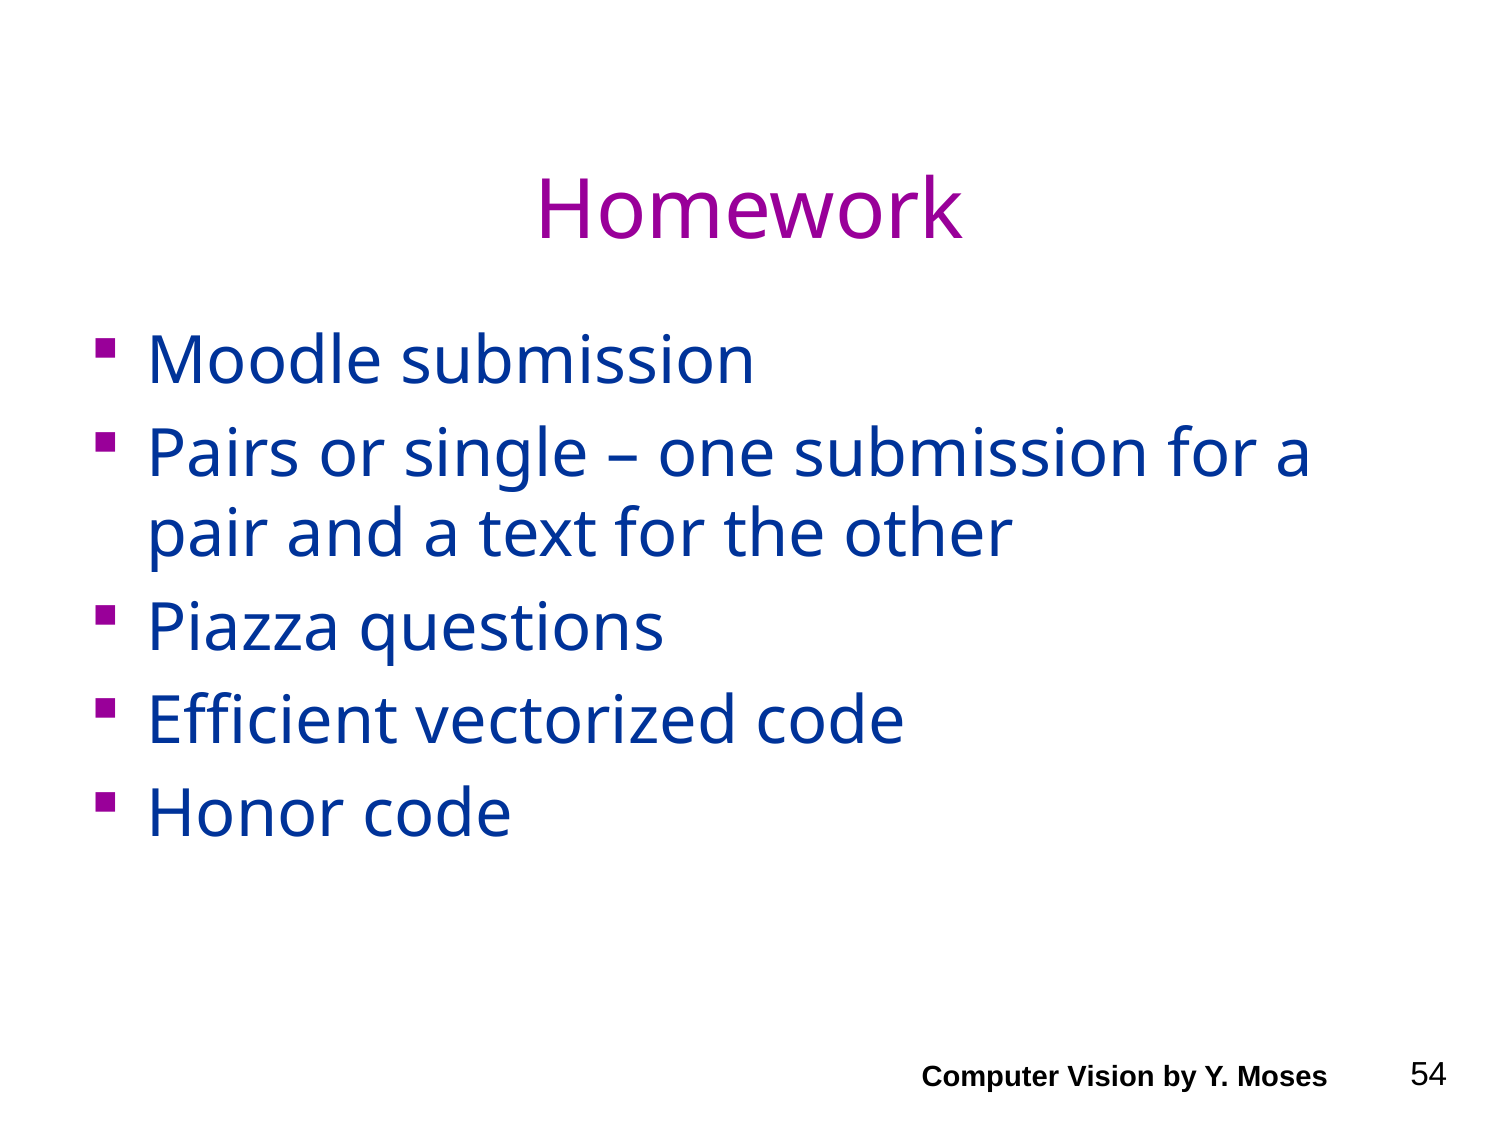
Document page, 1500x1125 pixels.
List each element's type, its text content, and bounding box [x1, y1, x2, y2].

slide_number 54 [1363, 1024, 1463, 1101]
list Moodle submission Pairs or single – one submission for a pair and a text for the other Piazza questions Efficient vectorized code Honor code [74, 309, 1417, 994]
footer Computer Vision by Y. Moses [887, 1024, 1363, 1101]
title Homework [112, 74, 1388, 263]
